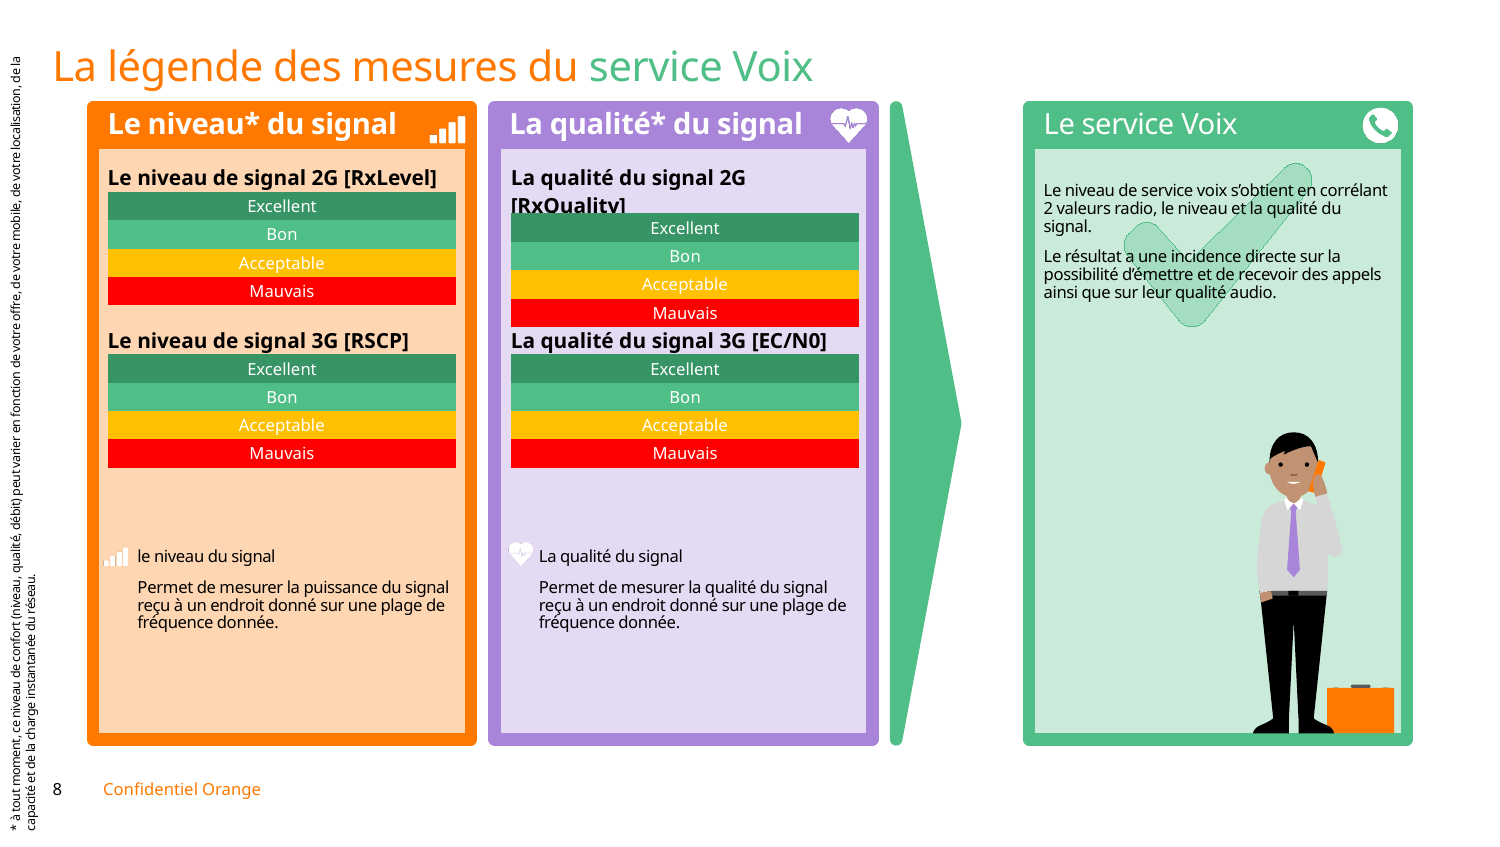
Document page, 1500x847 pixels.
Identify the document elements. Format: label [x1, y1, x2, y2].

text_box [224, 433, 1276, 692]
text_box [224, 293, 1276, 433]
picture [426, 104, 468, 146]
picture [1359, 104, 1401, 146]
picture [101, 539, 130, 568]
picture [827, 104, 870, 146]
